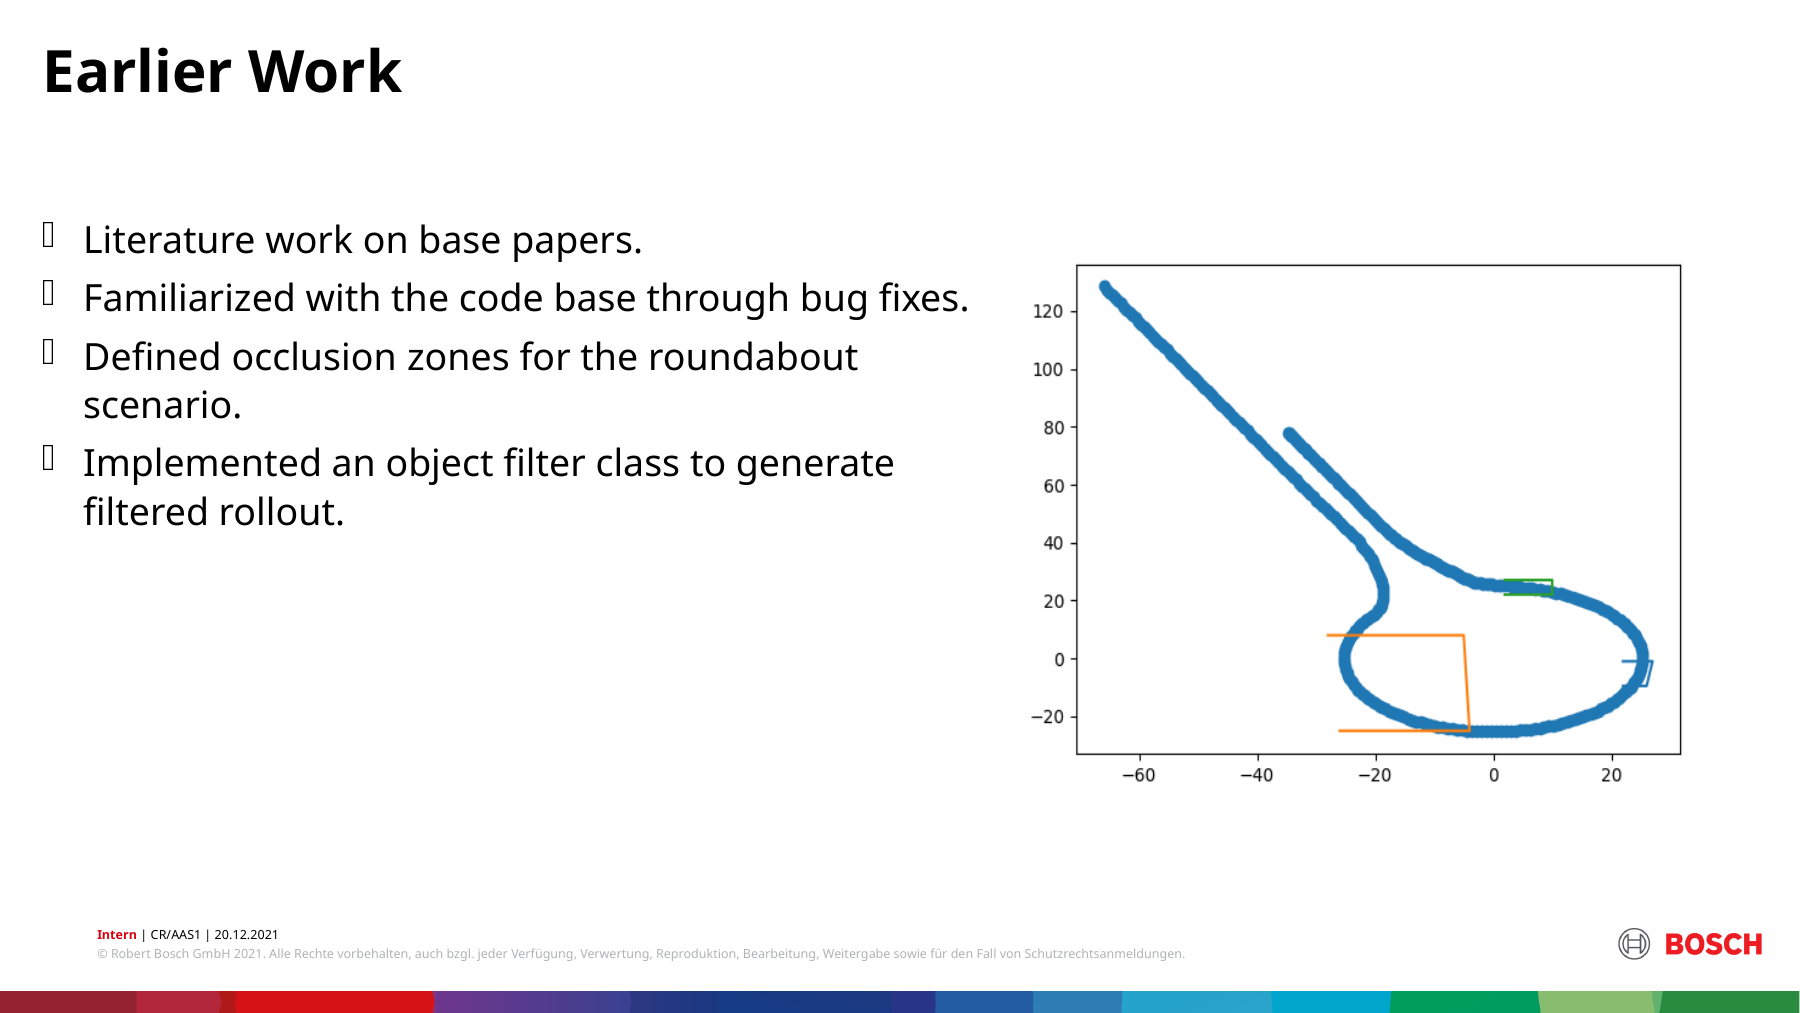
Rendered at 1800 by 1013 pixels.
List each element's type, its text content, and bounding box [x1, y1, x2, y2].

picture [0, 905, 1272, 1013]
picture [979, 188, 1758, 825]
list Literature work on base papers. Familiarized with the code base through bug fixes. Defined occlusion zones for the roundabout scenario. Implemented an object filter class to generate filtered rollout. [41, 212, 993, 897]
list Earlier Work [42, 42, 1758, 107]
picture [1390, 896, 1800, 1013]
